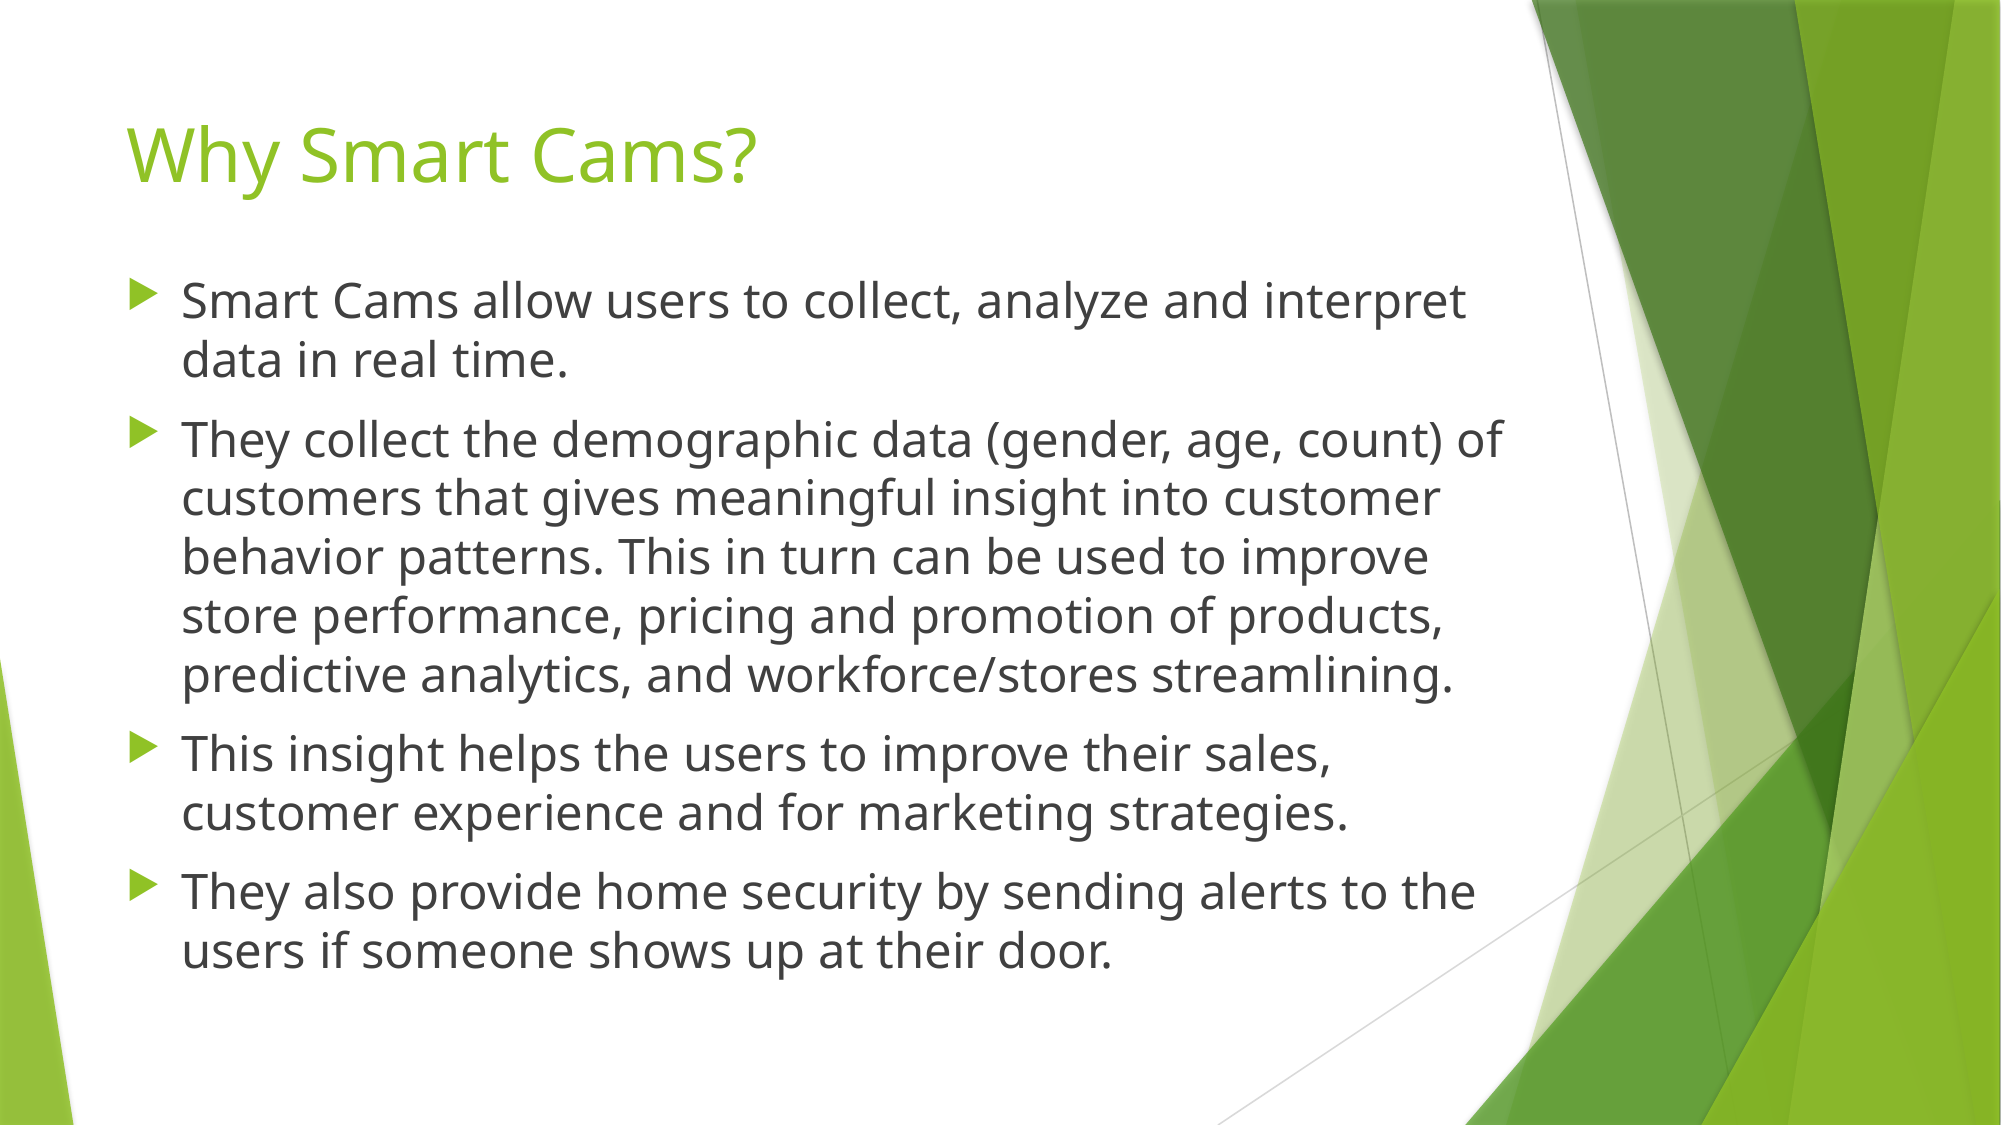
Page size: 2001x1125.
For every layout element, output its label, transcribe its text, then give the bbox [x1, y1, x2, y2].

title Why Smart Cams? [111, 99, 1522, 232]
list Smart Cams allow users to collect, analyze and interpret data in real time. They collect the demographic data (gender, age, count) of customers that gives meaningful insight into customer behavior patterns. This in turn can be used to improve store performance, pricing and promotion of products, predictive analytics, and workforce/stores streamlining. This insight helps the users to improve their sales, customer experience and for marketing strategies. They also provide home security by sending alerts to the users if someone shows up at their door. [111, 262, 1522, 1060]
